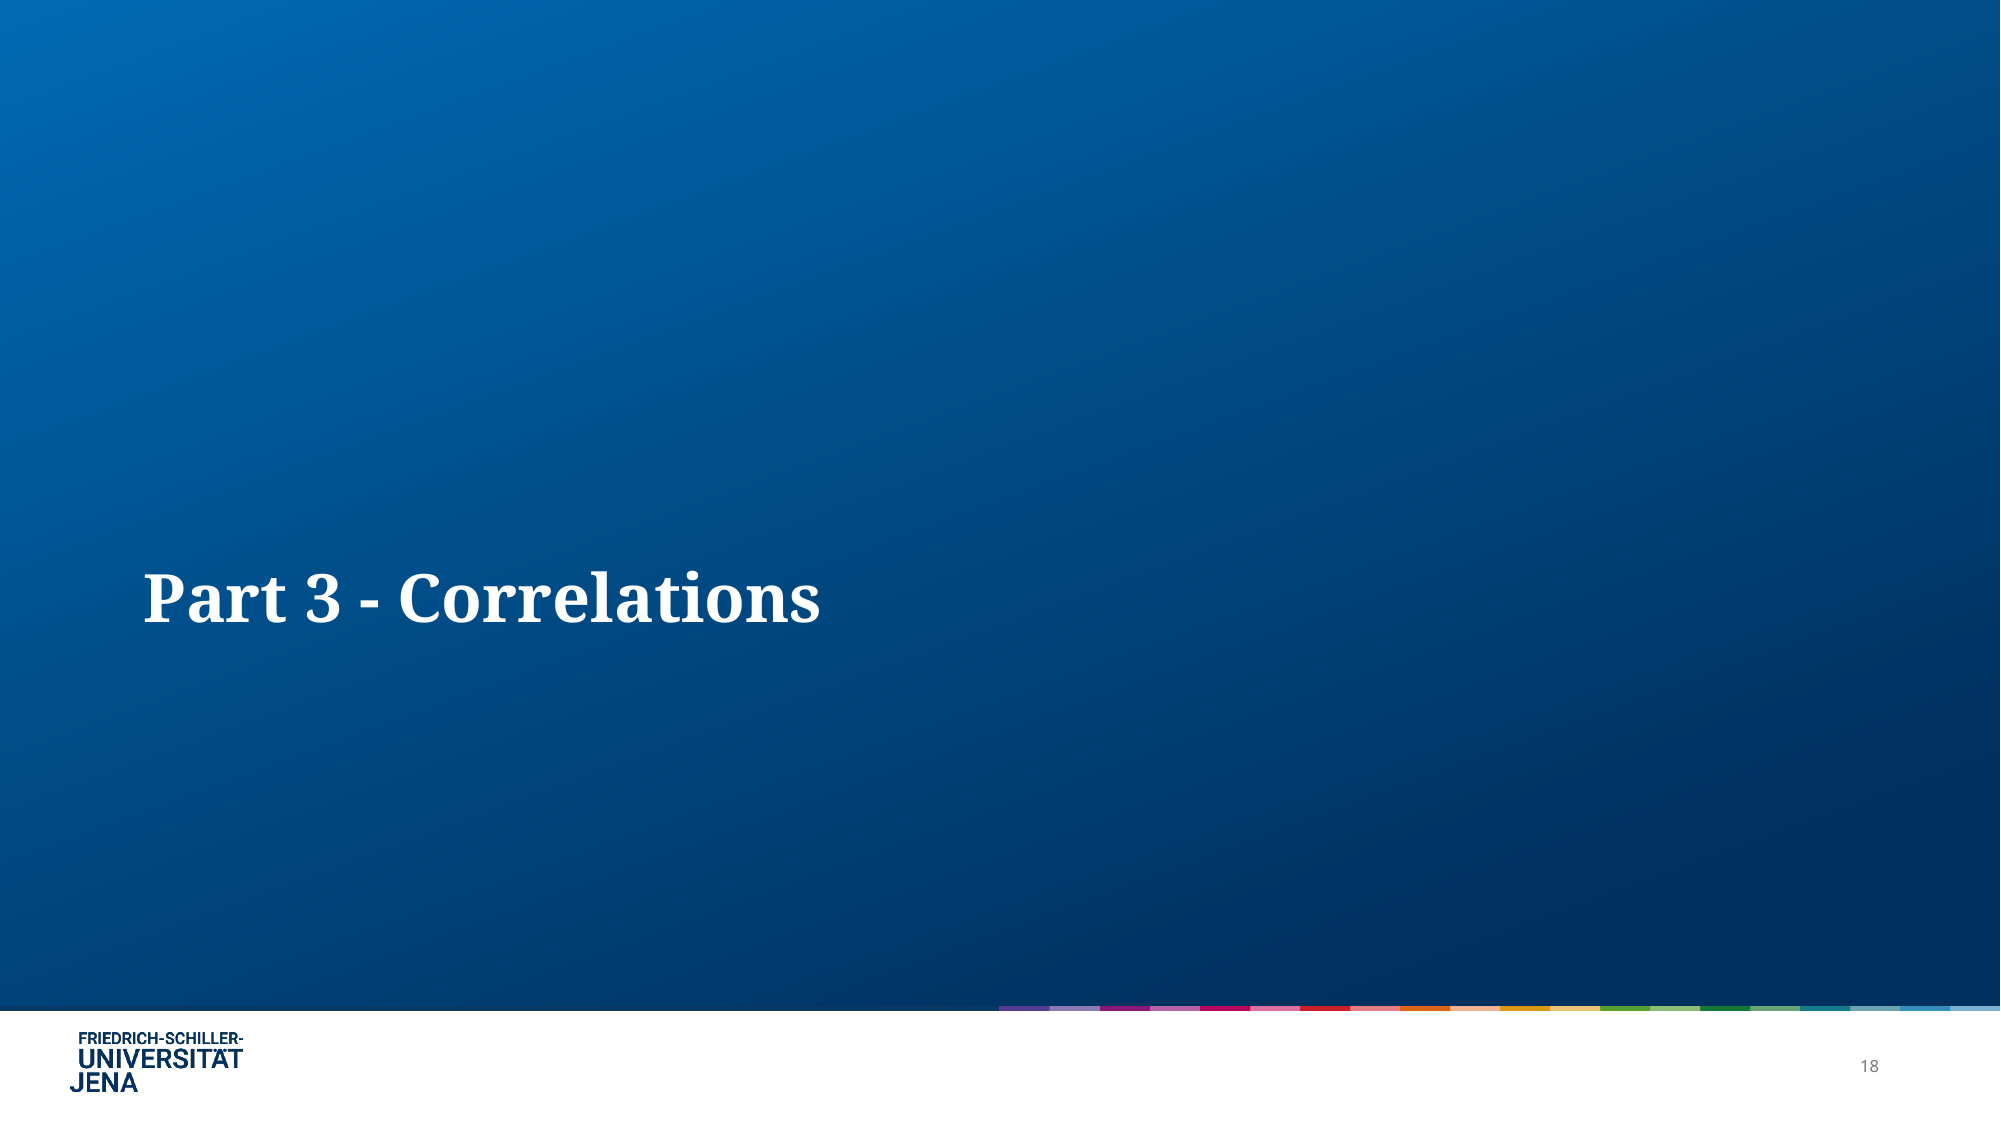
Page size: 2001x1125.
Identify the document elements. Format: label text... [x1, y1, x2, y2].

picture [70, 1032, 243, 1092]
picture [999, 1006, 2000, 1011]
title Part 3 - Correlations [143, 555, 1880, 753]
